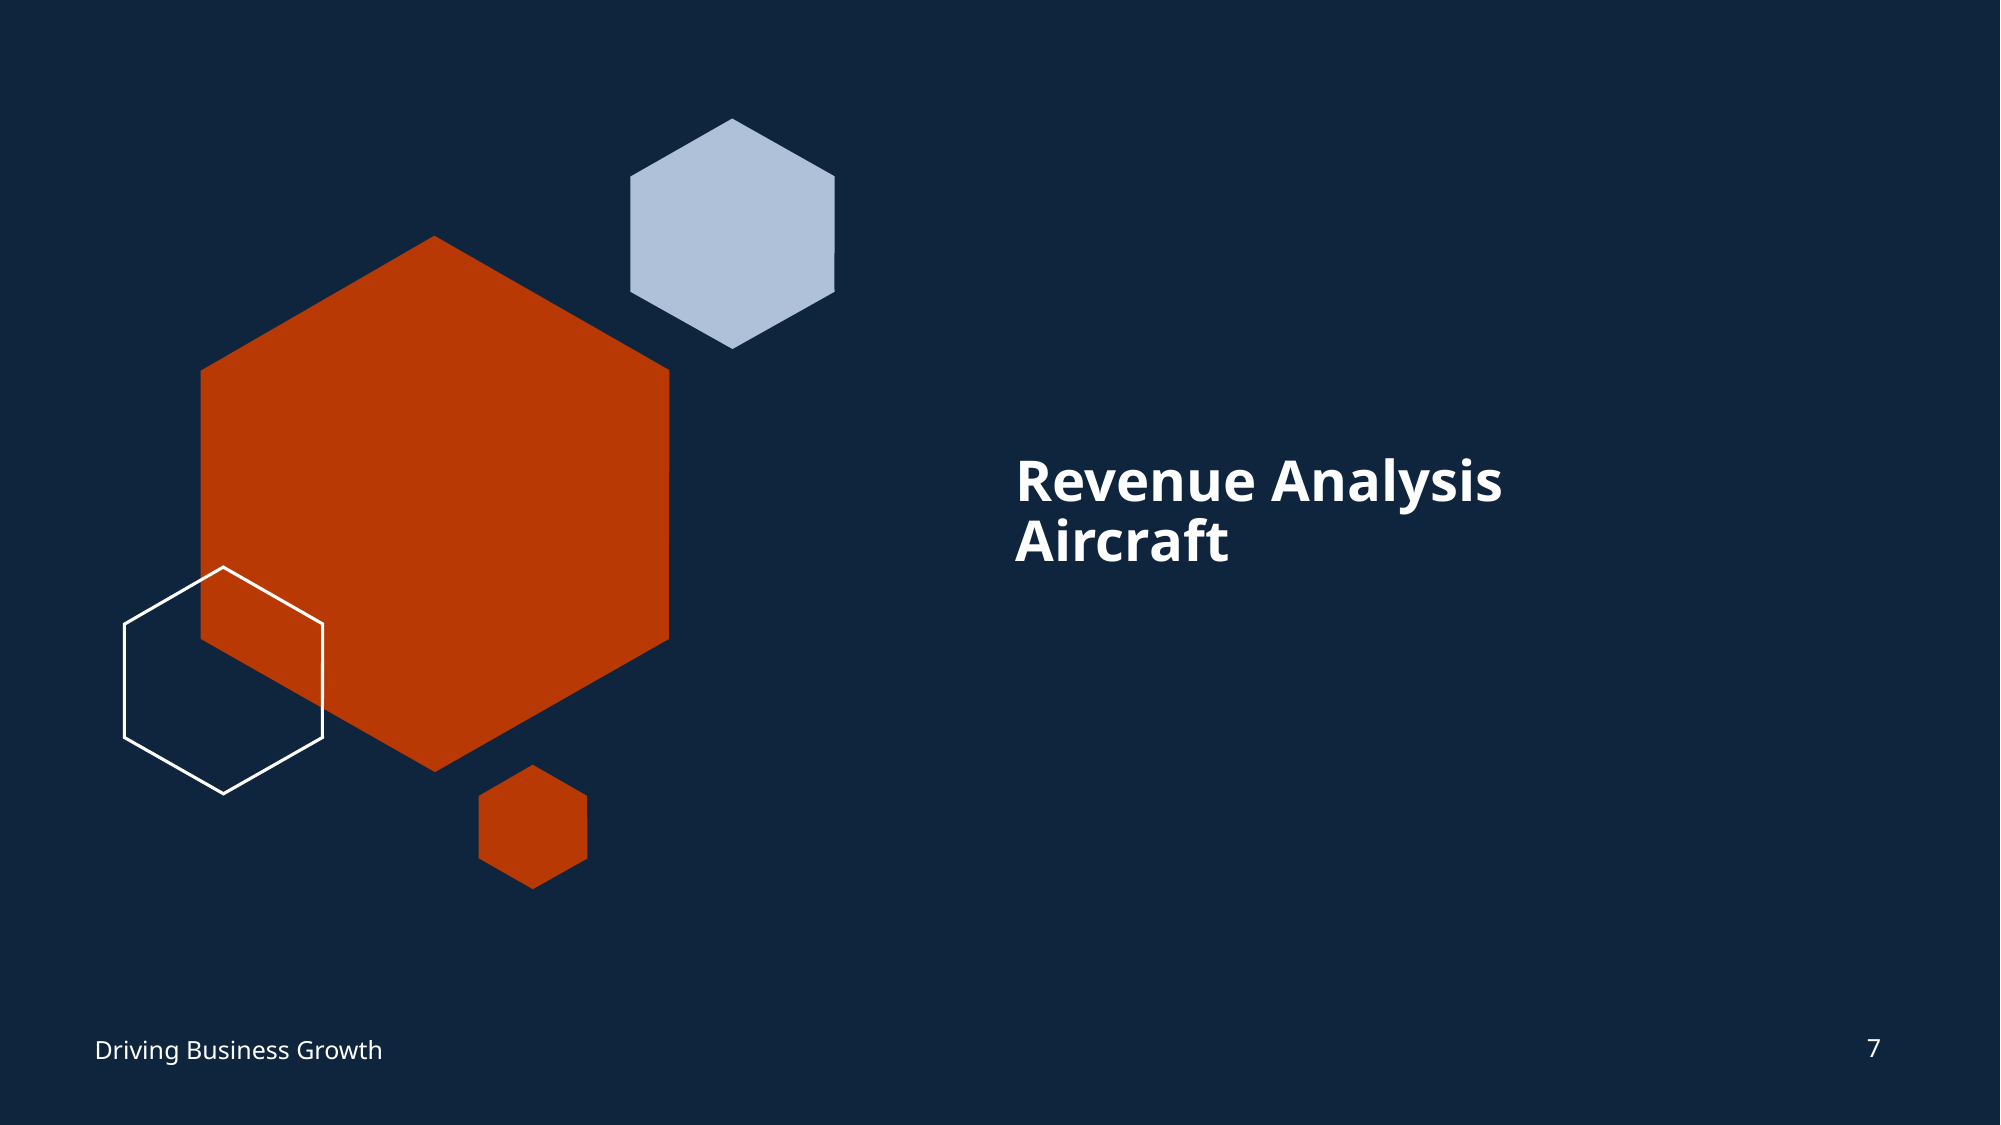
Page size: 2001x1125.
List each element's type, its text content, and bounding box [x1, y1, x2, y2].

footer Driving Business Growth [79, 1020, 755, 1080]
title Revenue Analysis Aircraft [1000, 304, 1742, 582]
text_box 7 [1836, 1019, 1912, 1080]
